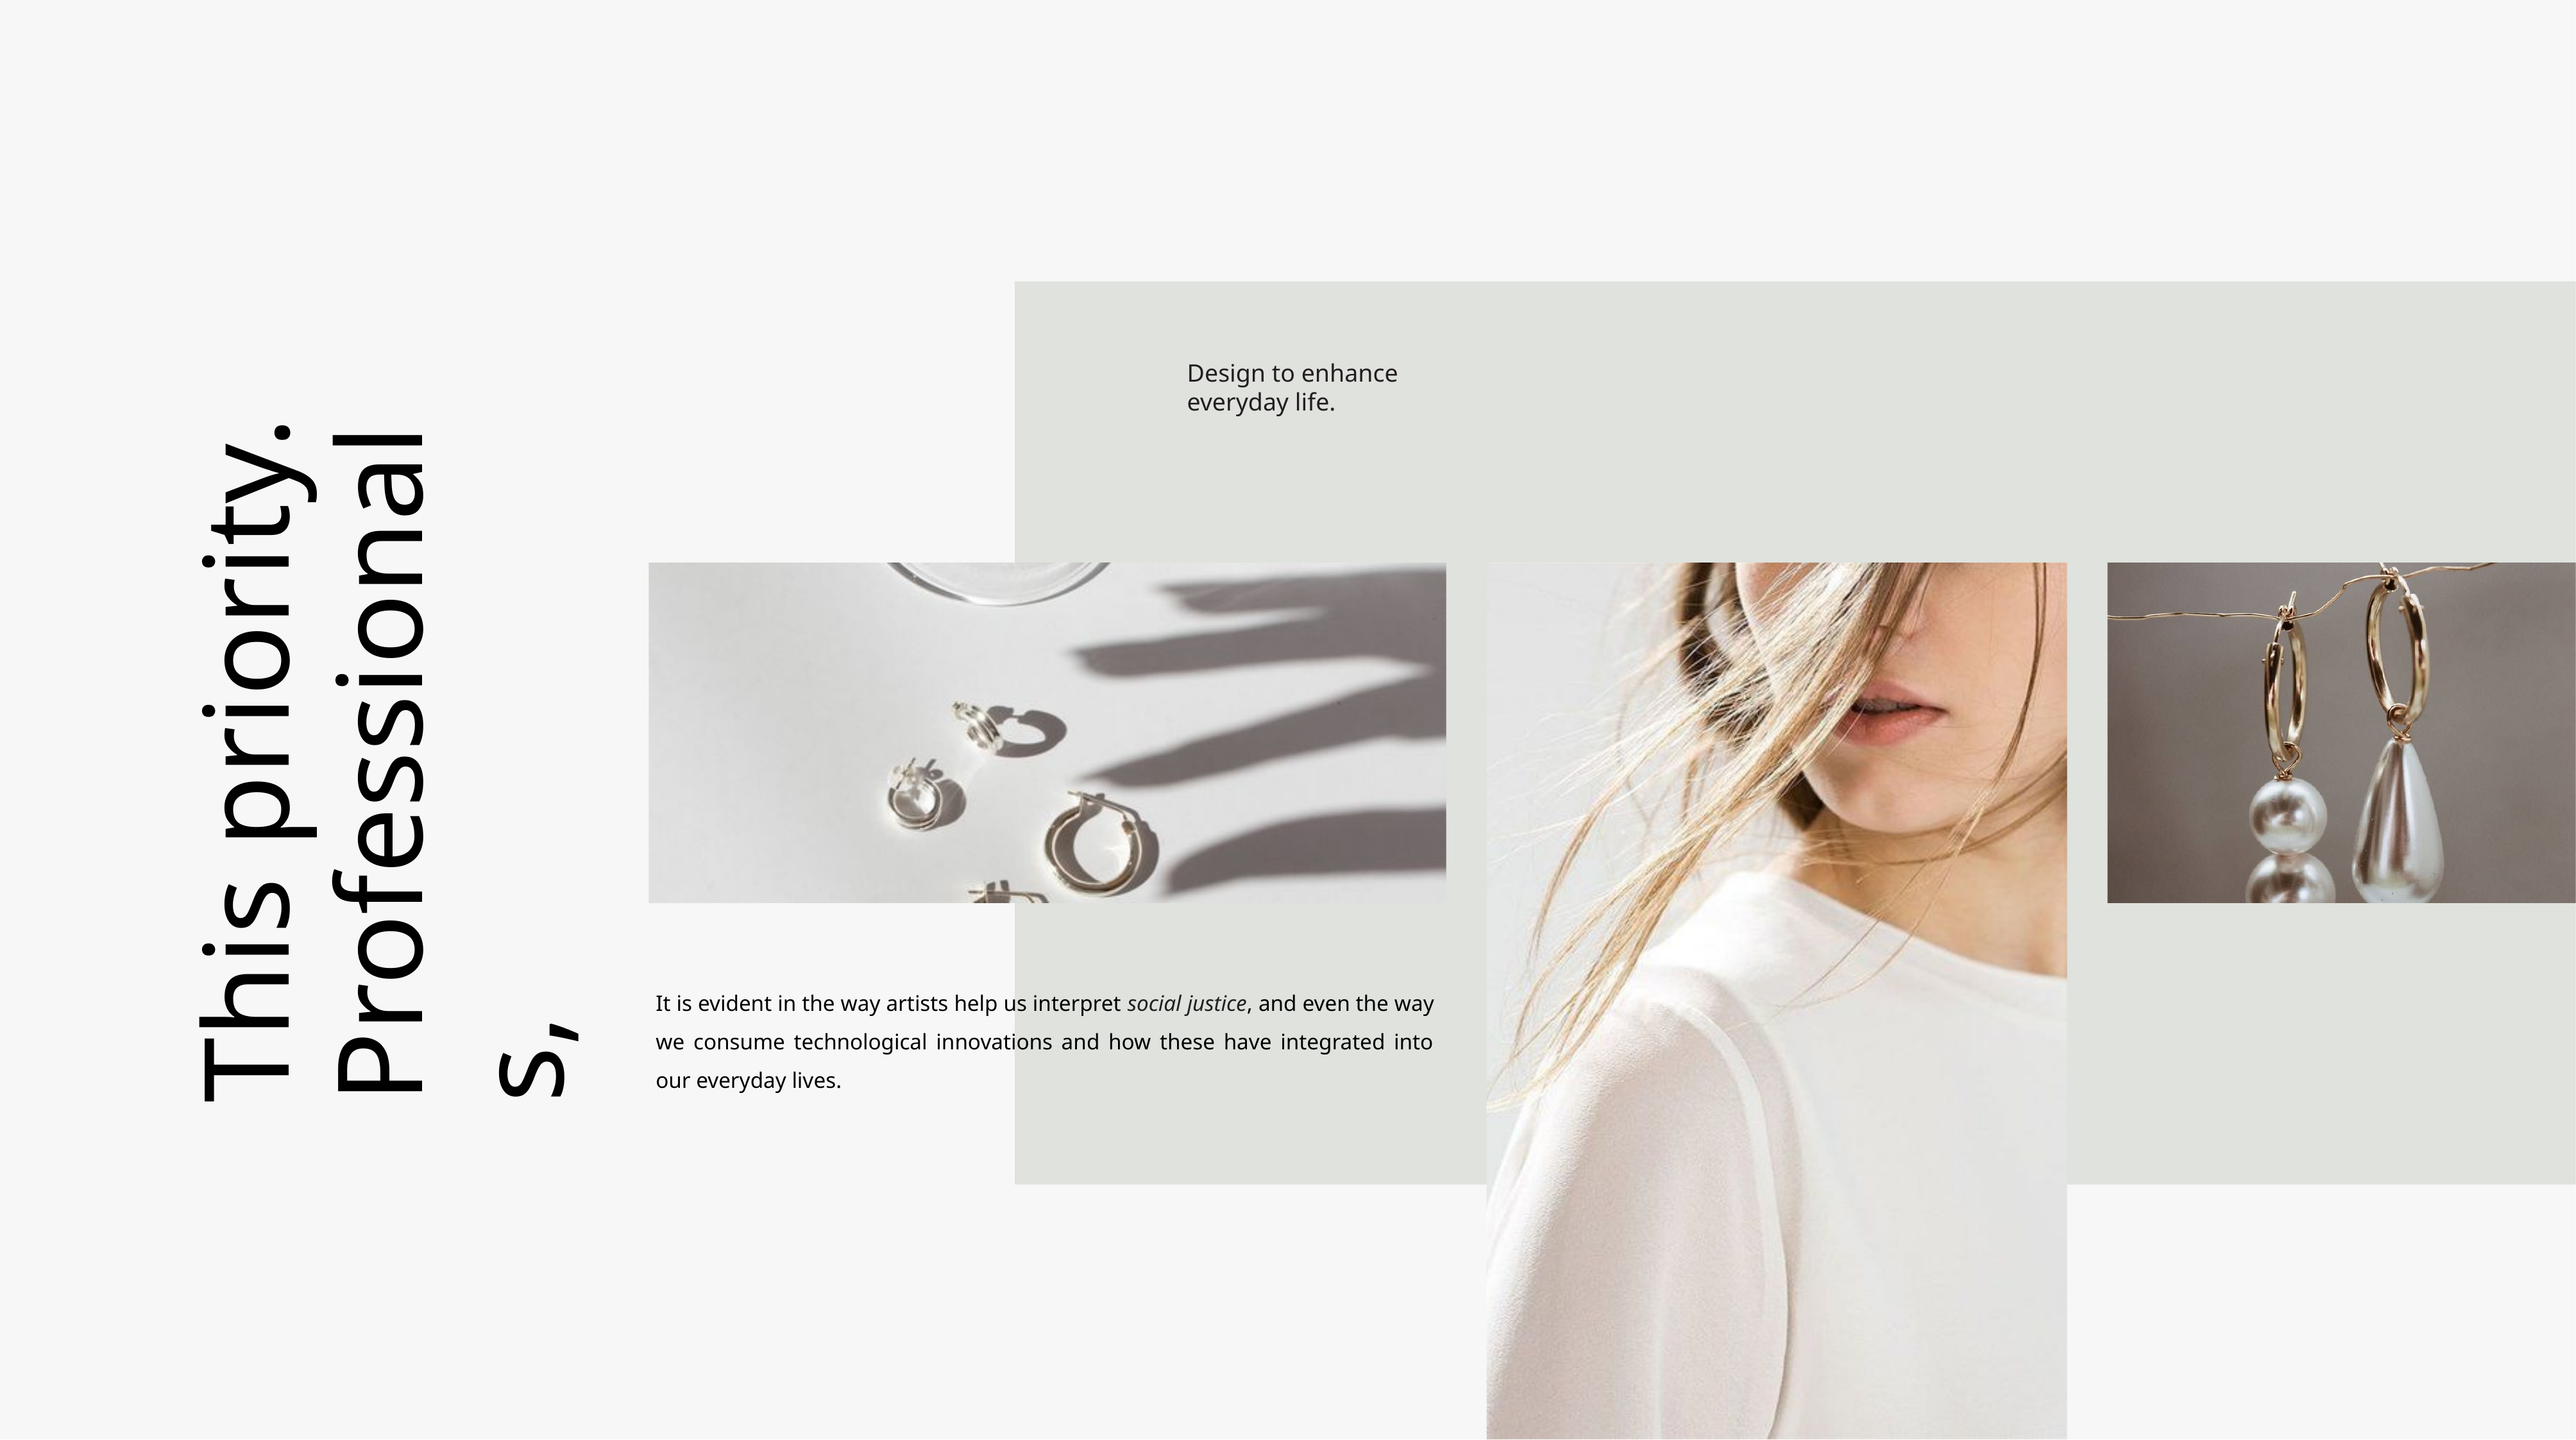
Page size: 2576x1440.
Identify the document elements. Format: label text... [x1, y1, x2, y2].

text_box Design to enhance everyday life. [1177, 353, 1446, 421]
text_box It is evident in the way artists help us interpret social justice, and even the way we consume technological innovations and how these have integrated into our everyday lives. [646, 972, 1445, 1097]
text_box This priority. [166, 387, 318, 1113]
text_box [1014, 281, 2576, 1185]
picture [2107, 563, 2576, 903]
picture [648, 563, 1446, 903]
picture [1486, 563, 2067, 1439]
text_box Professionals, [318, 387, 592, 1113]
